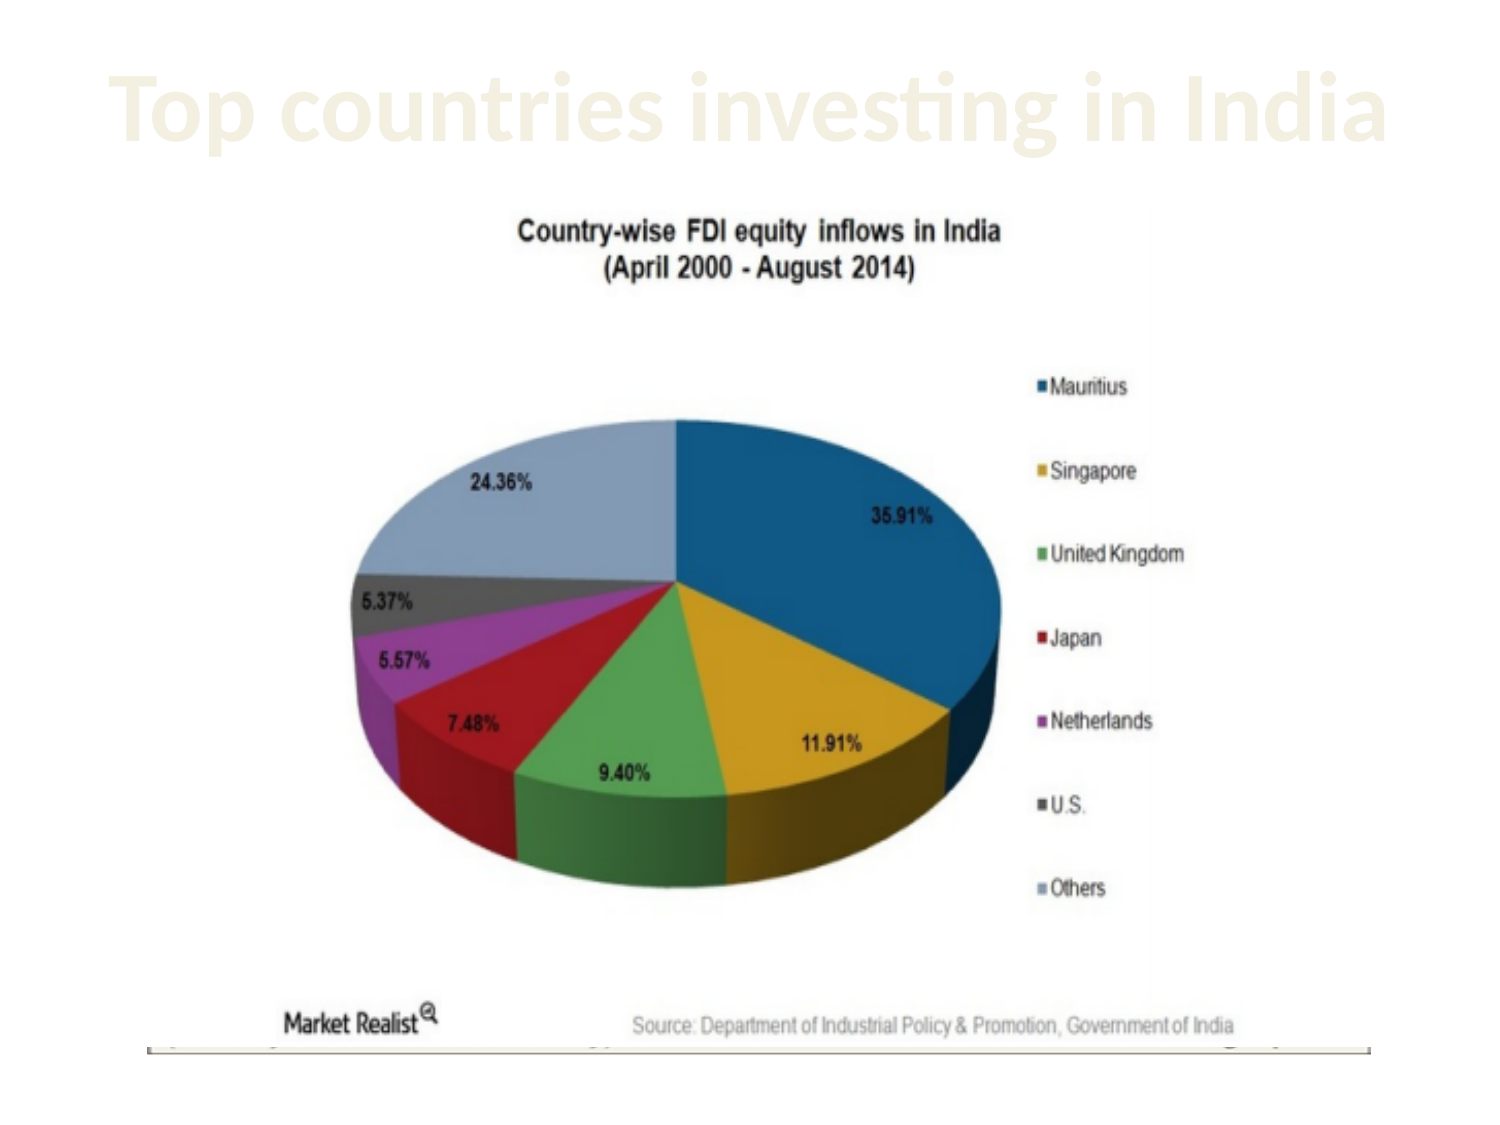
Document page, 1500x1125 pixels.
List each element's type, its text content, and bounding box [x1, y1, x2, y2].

picture [147, 207, 1376, 1059]
title Top countries investing in India [75, 7, 1425, 195]
